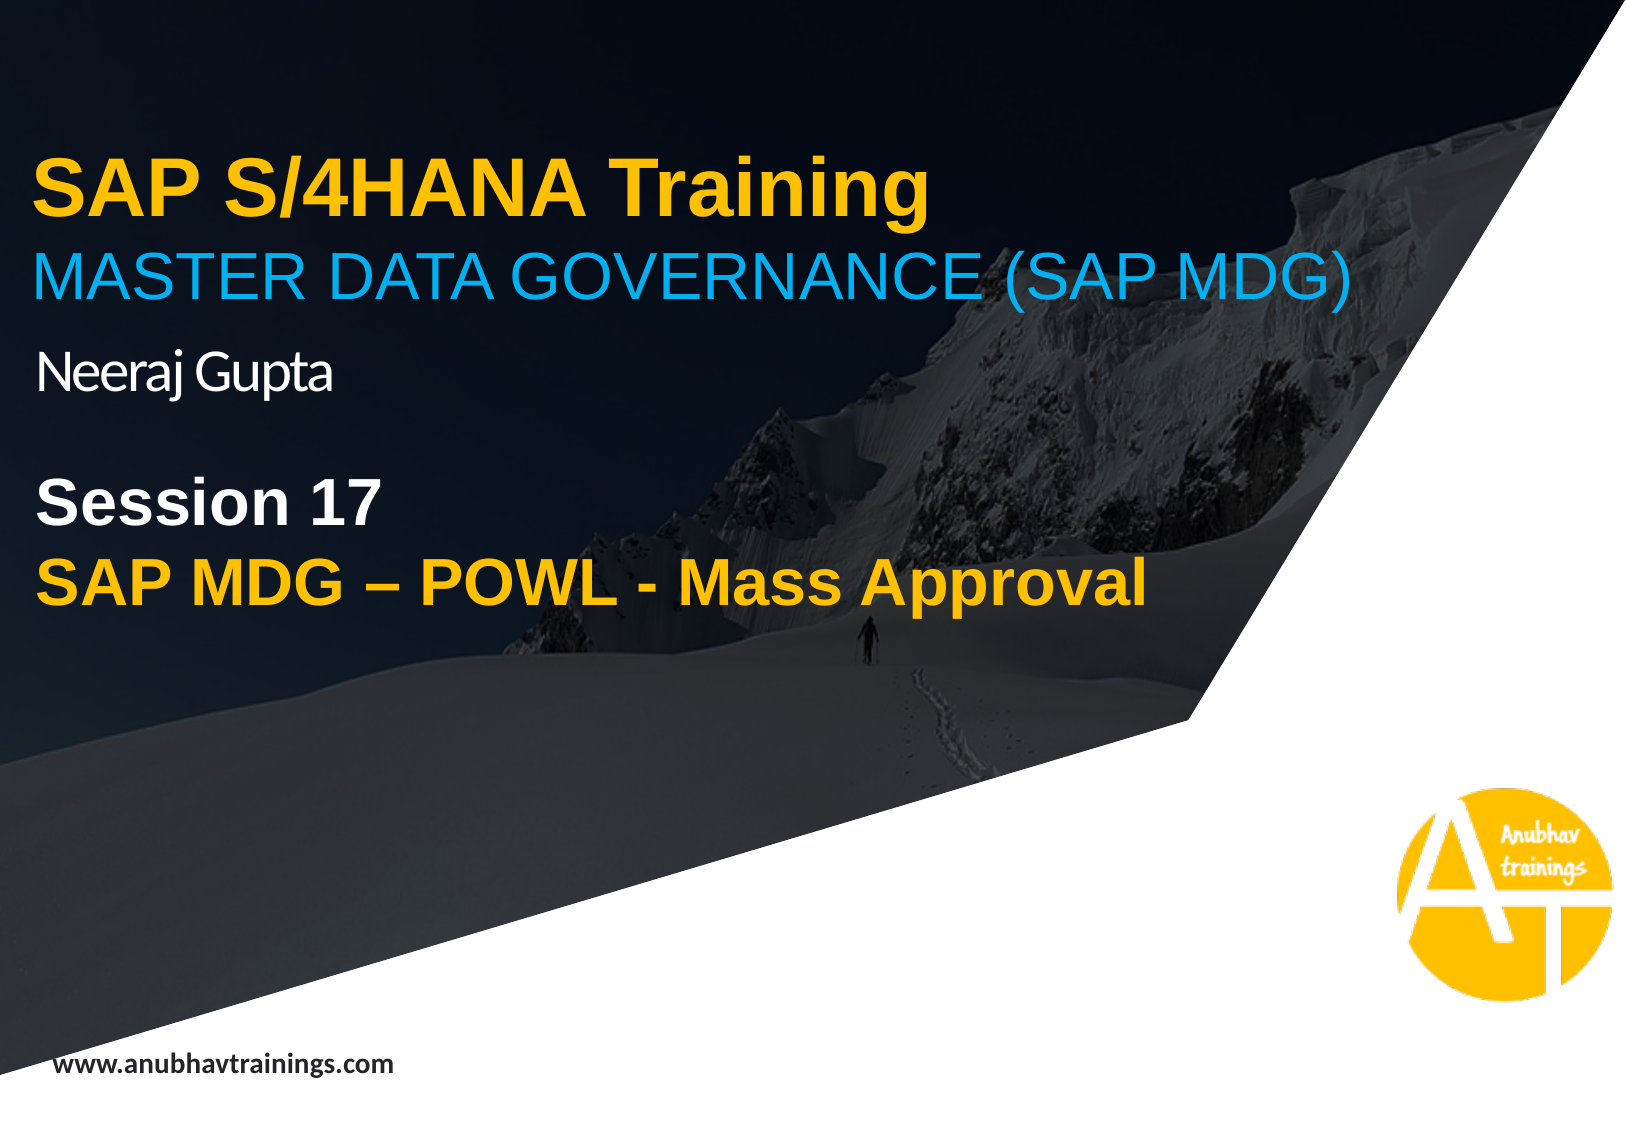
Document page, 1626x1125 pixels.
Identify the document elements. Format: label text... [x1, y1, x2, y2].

text_box SAP S/4HANA Training MASTER DATA GOVERNANCE (SAP MDG) [16, 126, 1396, 321]
text_box Neeraj Gupta [20, 322, 904, 411]
text_box Session 17 SAP MDG – POWL - Mass Approval [20, 451, 1225, 707]
text_box [0, 0, 1625, 1077]
picture [1376, 773, 1625, 1020]
